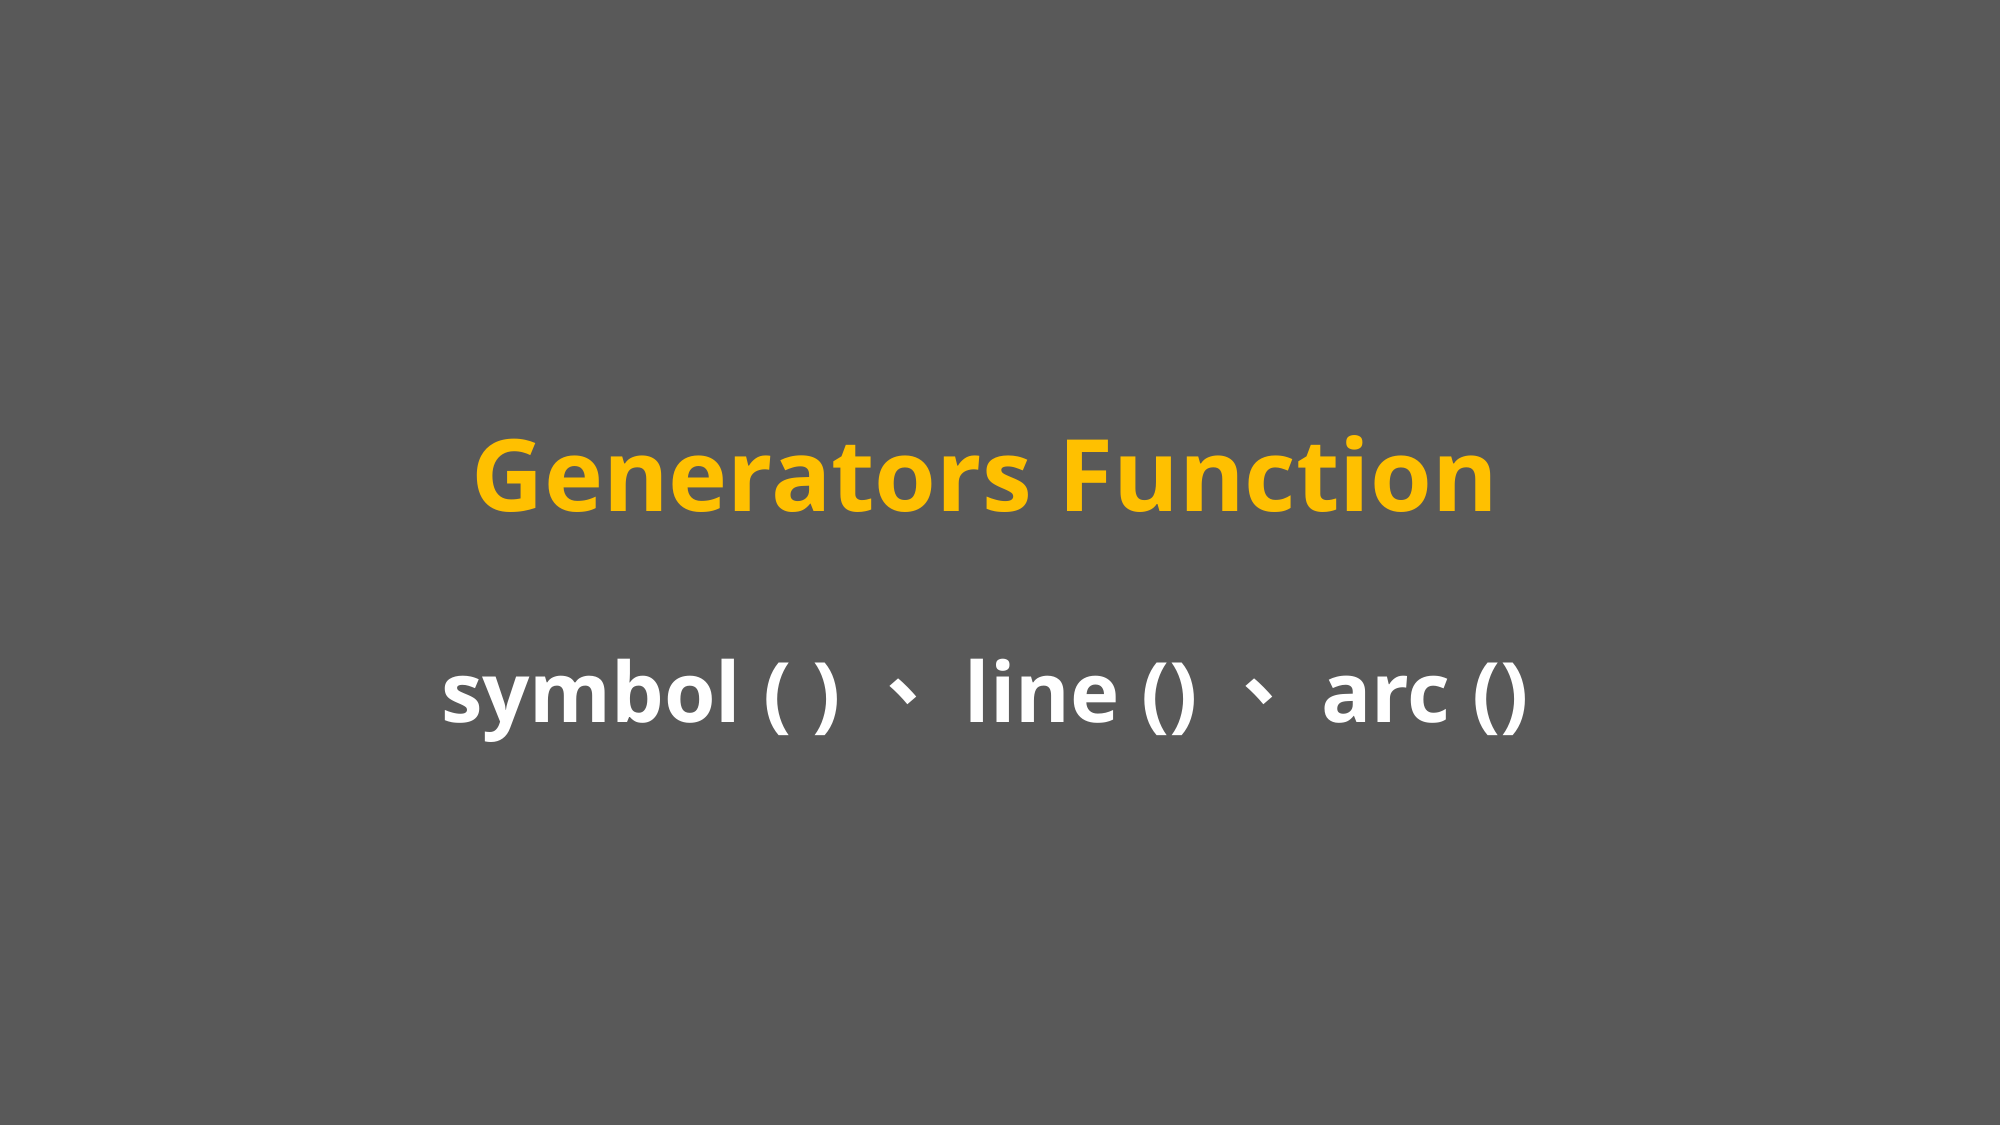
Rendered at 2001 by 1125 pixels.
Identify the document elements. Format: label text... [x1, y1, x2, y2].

text_box symbol ( )、line ()、arc () [410, 587, 1560, 805]
title Generators Function [92, 369, 1878, 588]
